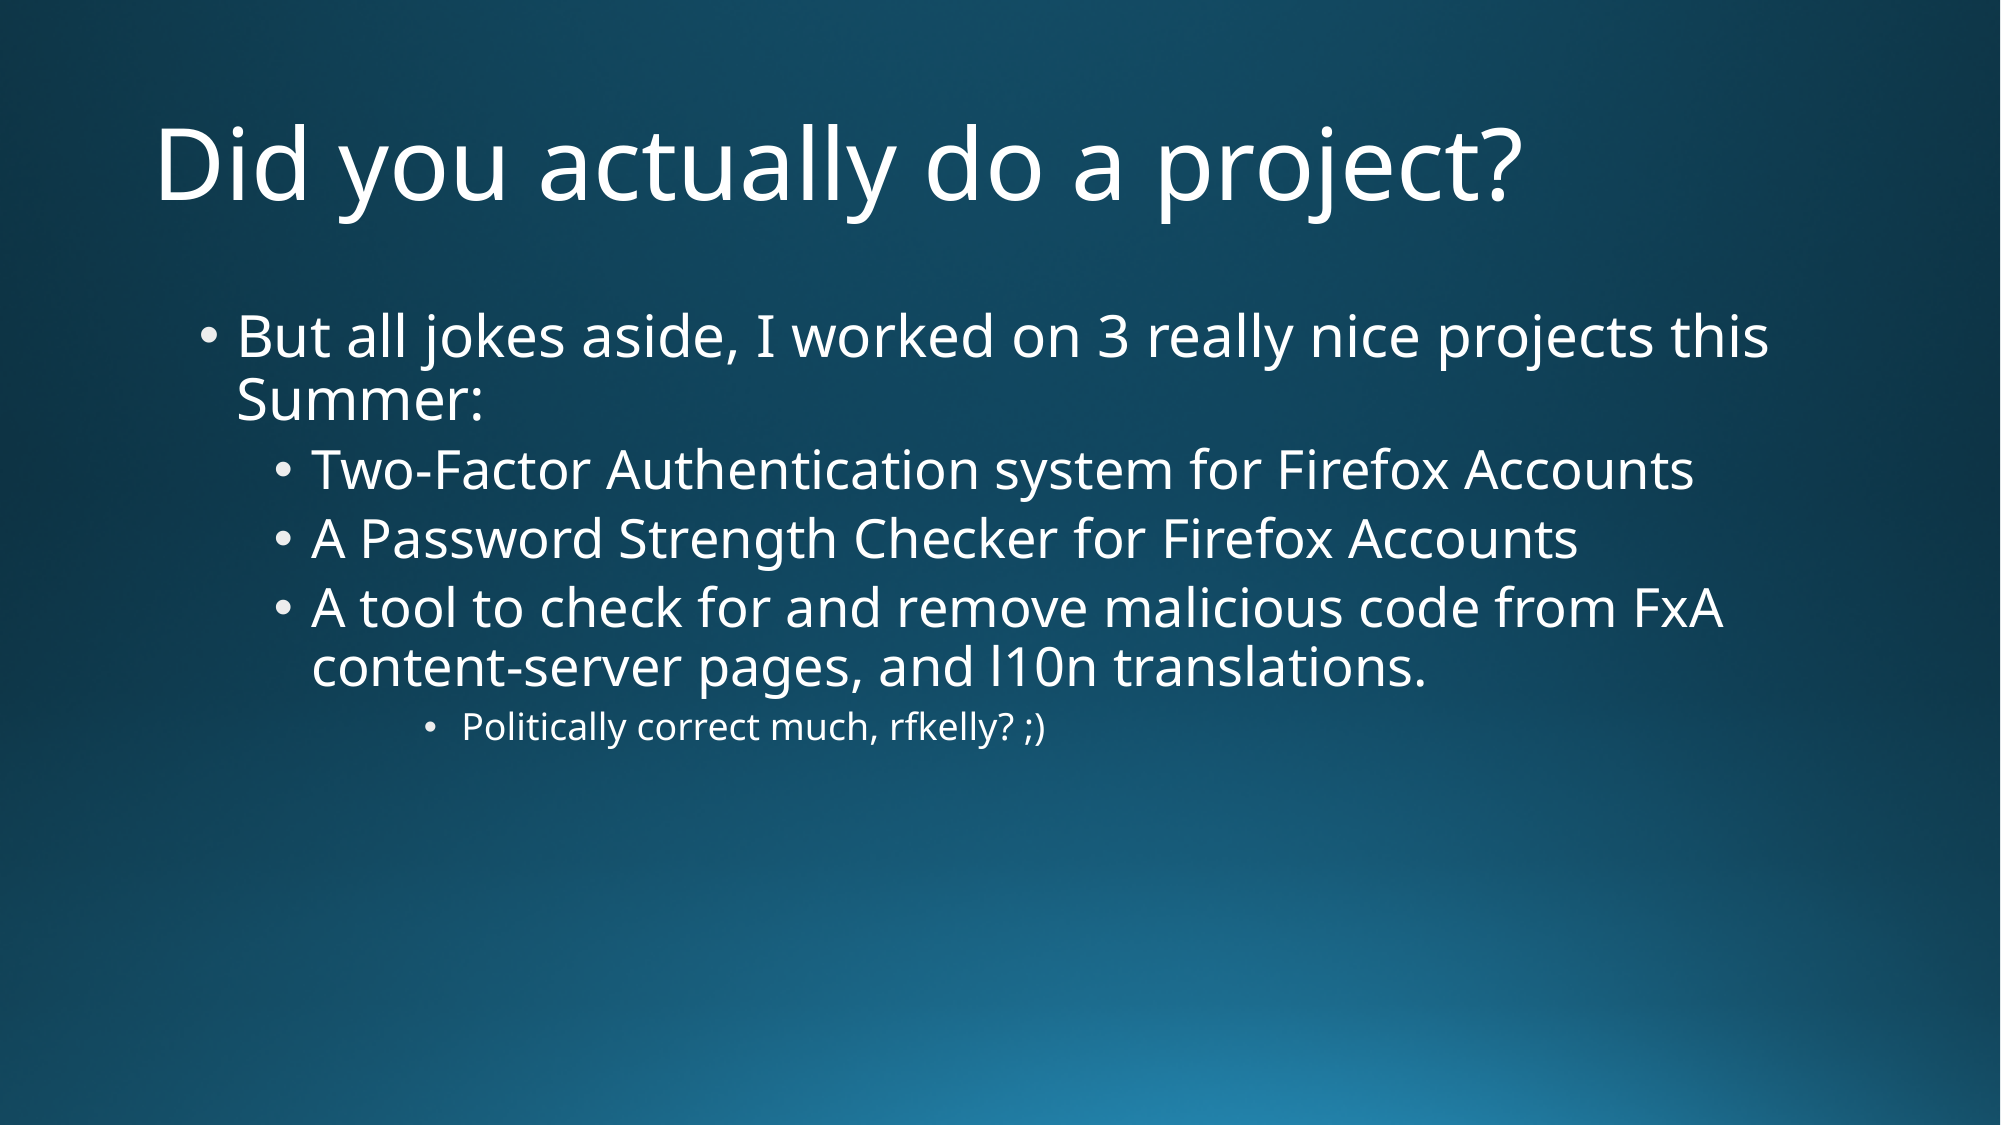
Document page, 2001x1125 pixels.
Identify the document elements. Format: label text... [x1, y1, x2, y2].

picture [0, 0, 2001, 1125]
title Did you actually do a project? [137, 59, 1863, 278]
list But all jokes aside, I worked on 3 really nice projects this Summer: Two-Factor Authentication system for Firefox Accounts A Password Strength Checker for Firefox Accounts A tool to check for and remove malicious code from FxA content-server pages, and l10n translations. Politically correct much, rfkelly? ;) [183, 299, 1863, 1014]
